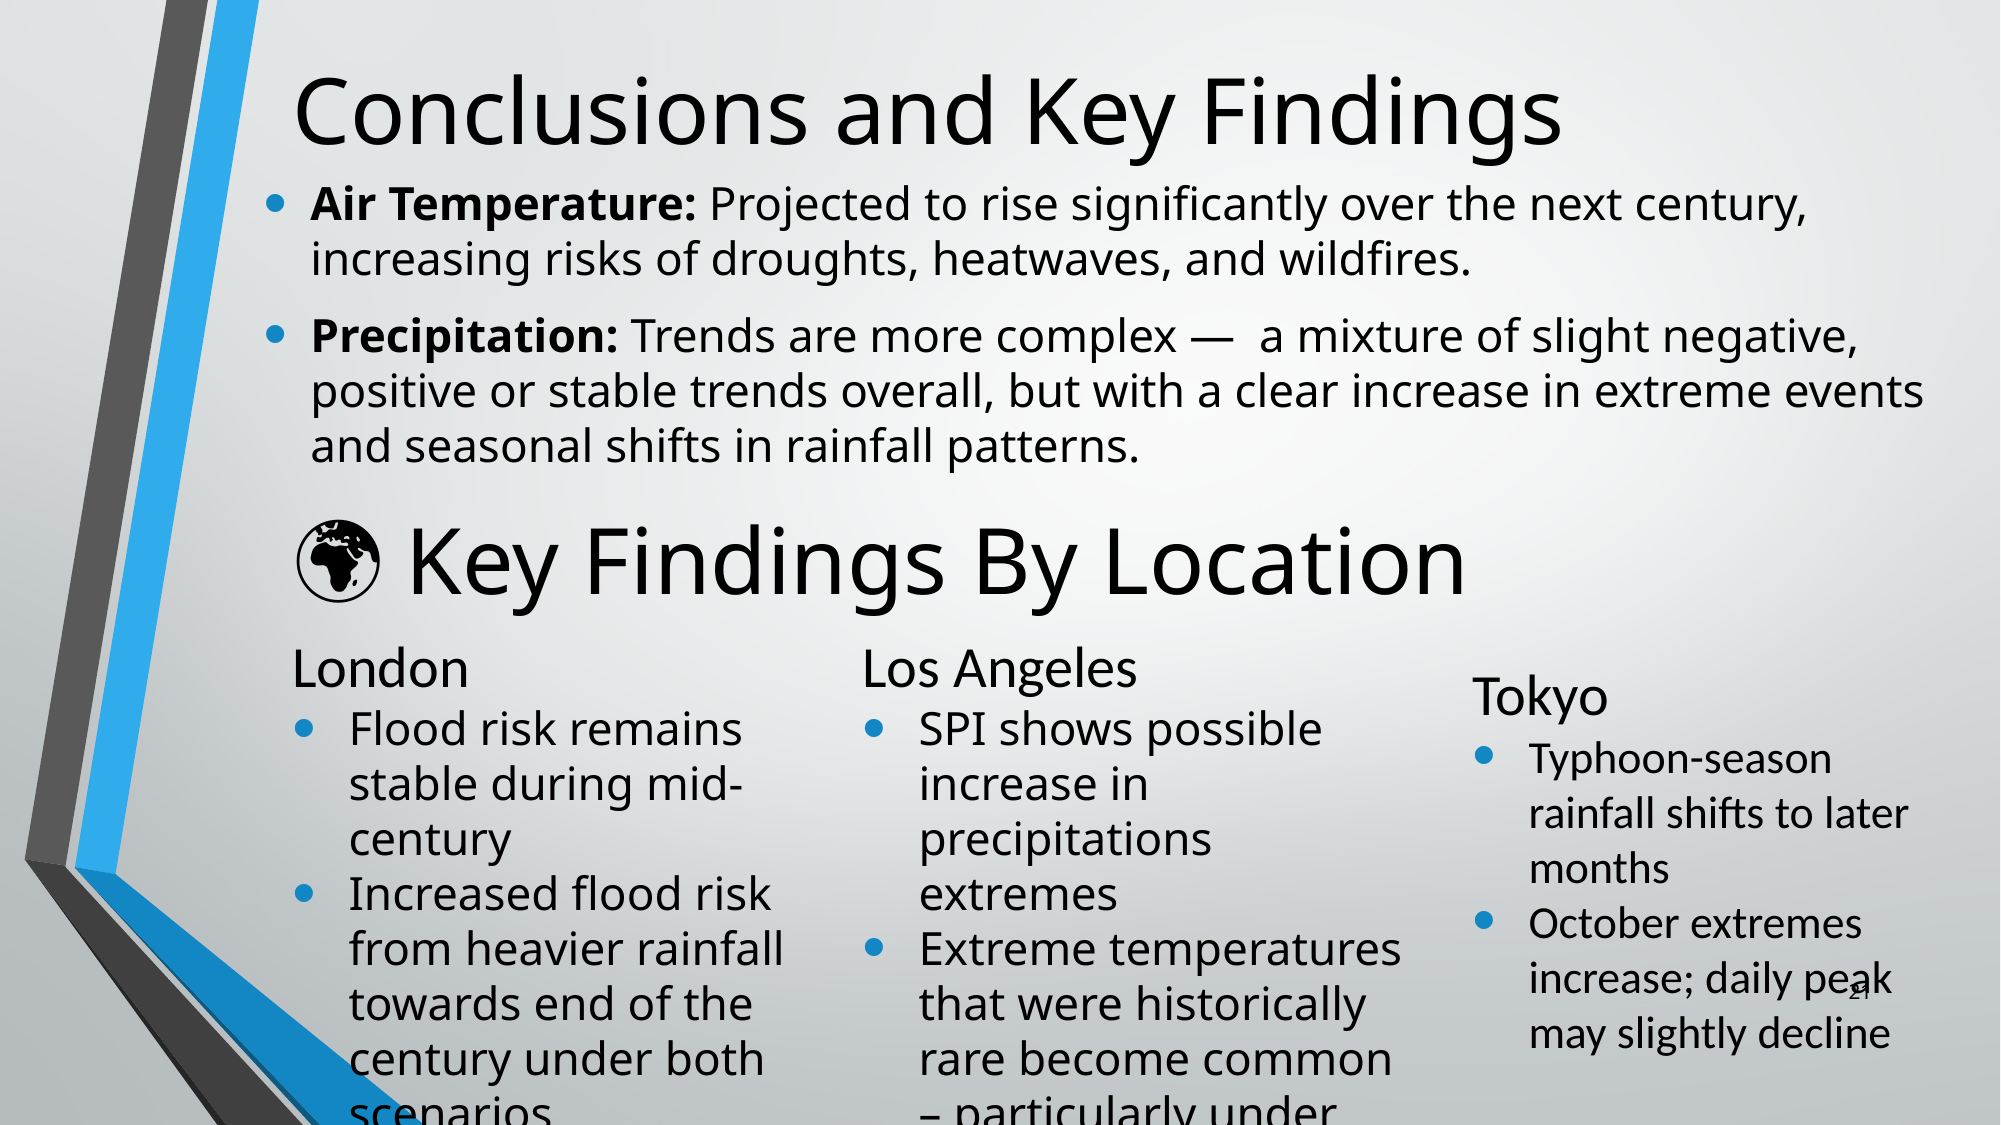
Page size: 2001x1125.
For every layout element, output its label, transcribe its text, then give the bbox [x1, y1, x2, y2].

text_box Los Angeles SPI shows possible increase in precipitations extremes Extreme temperatures that were historically rare become common – particularly under SSP585 [847, 623, 1435, 1125]
text_box London Flood risk remains stable during mid-century Increased flood risk from heavier rainfall towards end of the century under both scenarios [277, 623, 847, 1125]
title Conclusions and Key Findings [277, 33, 1885, 167]
list Air Temperature: Projected to rise significantly over the next century, increasing risks of droughts, heatwaves, and wildfires. Precipitation: Trends are more complex — a mixture of slight negative, positive or stable trends overall, but with a clear increase in extreme events and seasonal shifts in rainfall patterns. [173, 167, 1980, 495]
text_box Tokyo Typhoon-season rainfall shifts to later months October extremes increase; daily peak may slightly decline [1457, 650, 1980, 1065]
text_box 🌍 Key Findings By Location [277, 494, 1980, 623]
